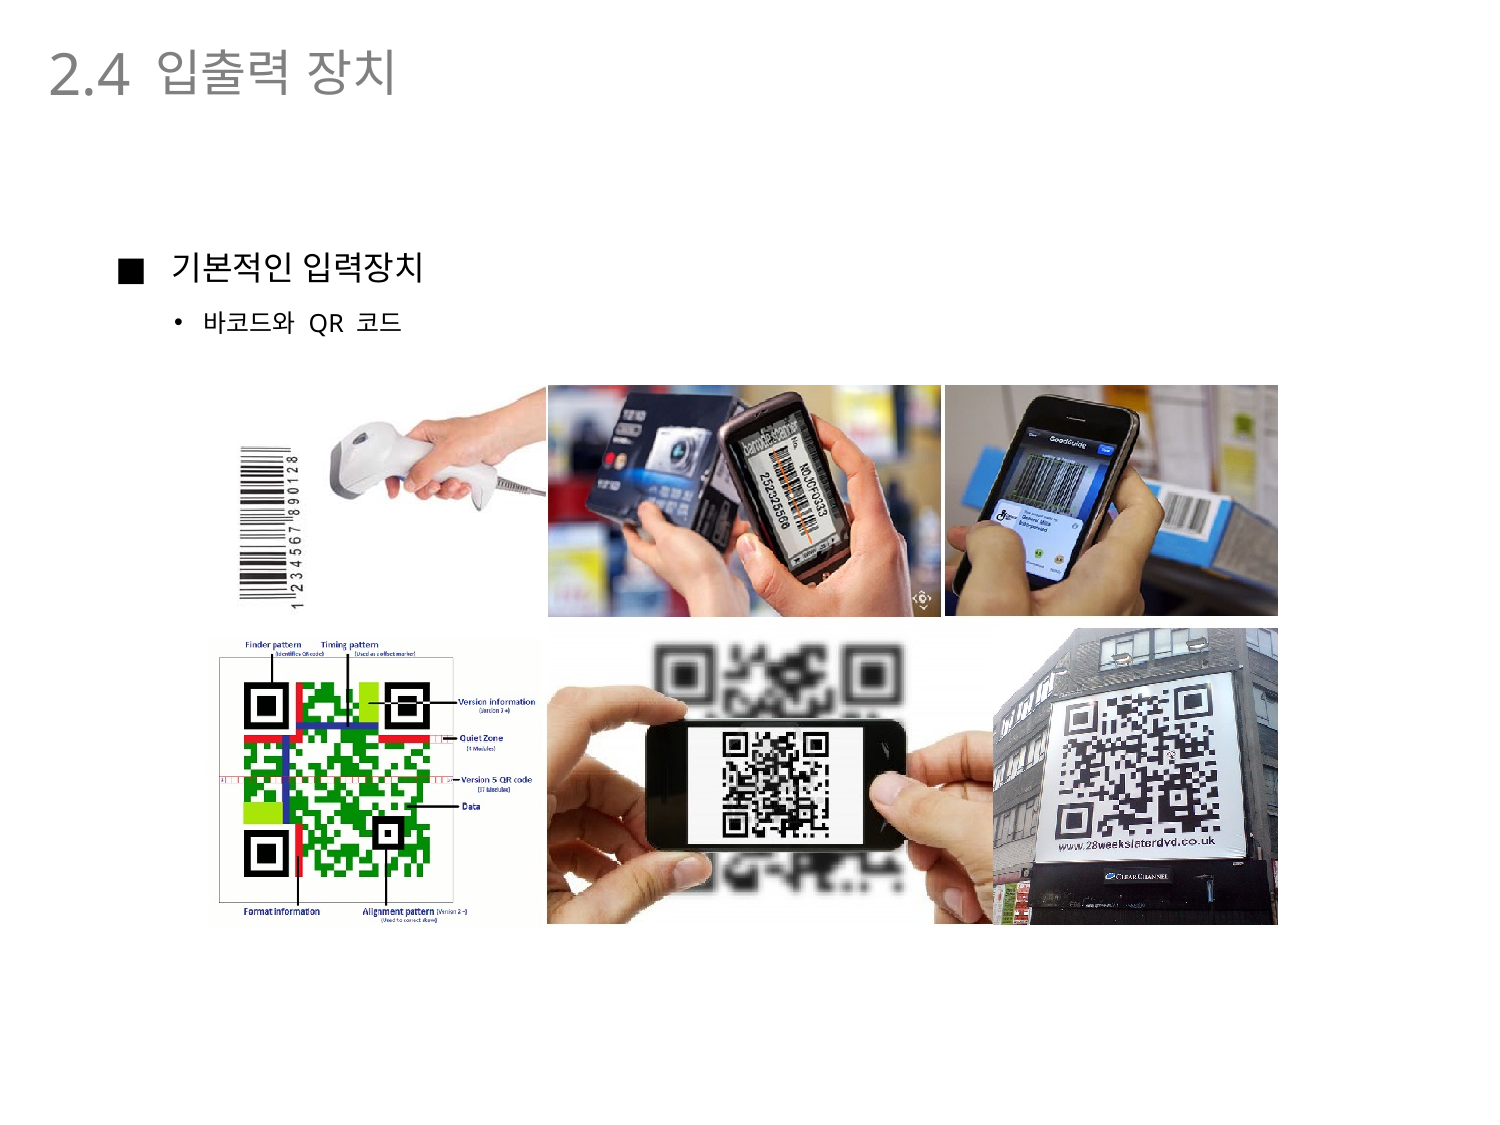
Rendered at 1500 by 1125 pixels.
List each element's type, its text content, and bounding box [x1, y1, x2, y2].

text_box 2.4 [41, 75, 184, 130]
text_box 입출력 장치 [184, 75, 1235, 127]
picture [205, 385, 1278, 929]
list 기본적인 입력장치 바코드와 QR 코드 [100, 219, 1424, 988]
text_box [0, 0, 1500, 75]
